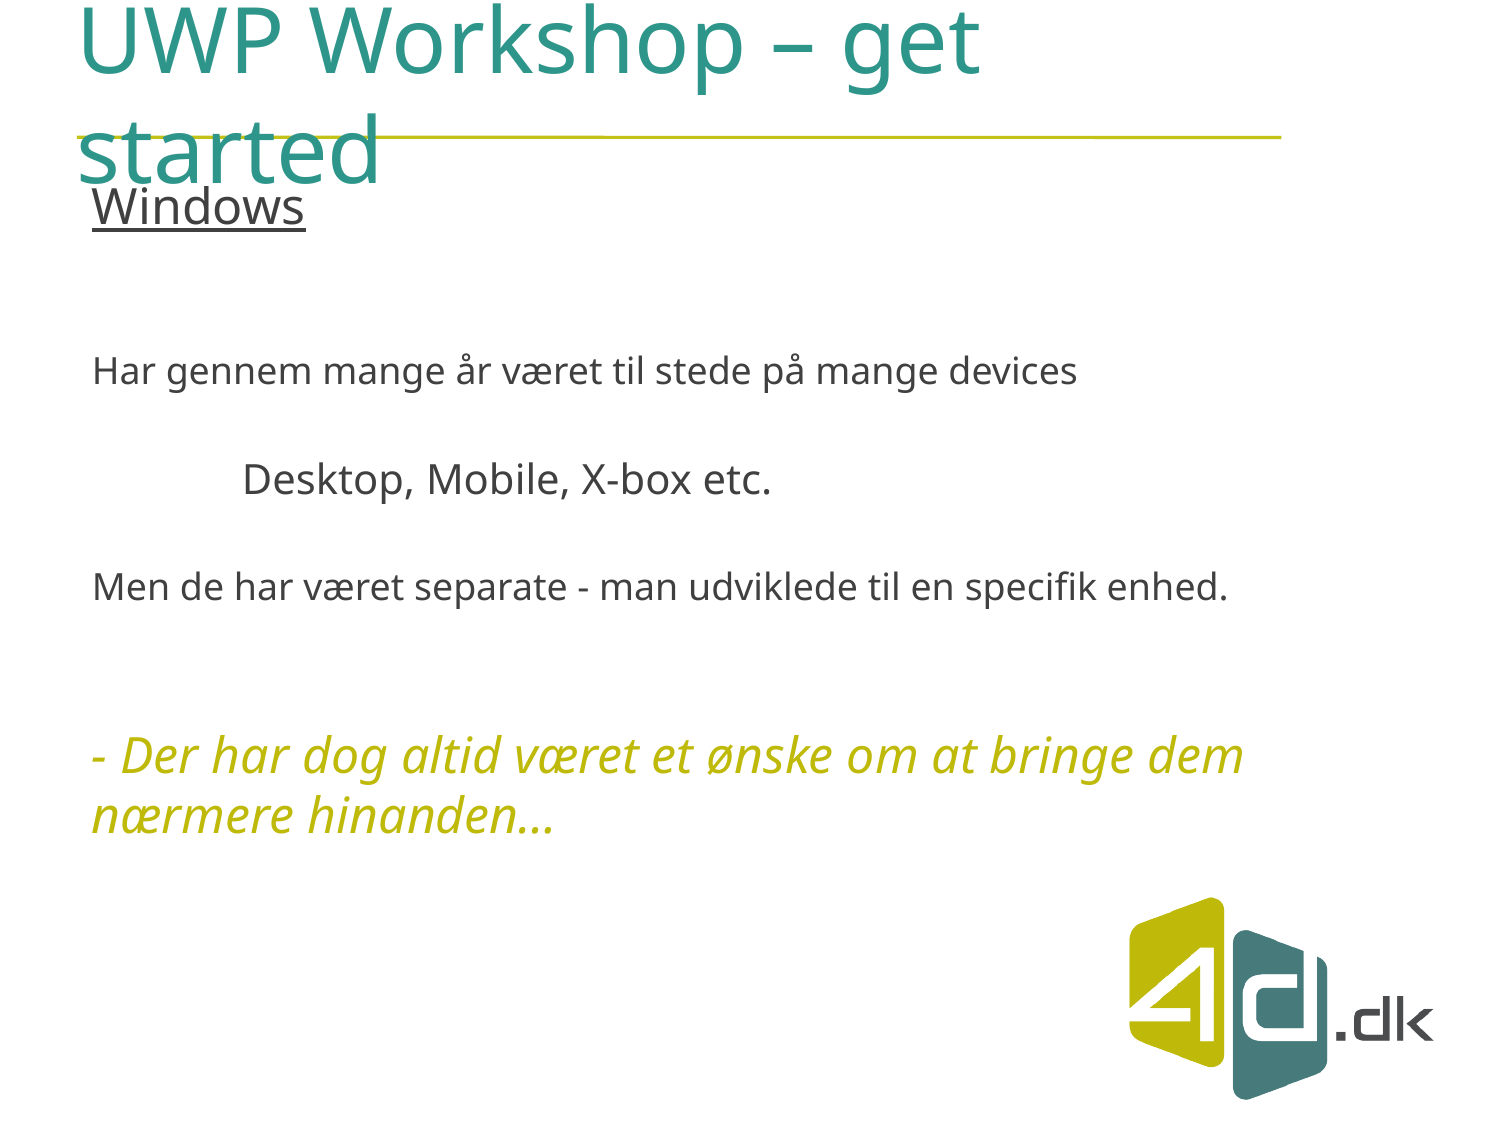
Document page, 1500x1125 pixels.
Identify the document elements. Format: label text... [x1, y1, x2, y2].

title UWP Workshop – get started [76, 0, 1284, 137]
list Windows Har gennem mange år været til stede på mange devices Desktop, Mobile, X-box etc. Men de har været separate - man udviklede til en specifik enhed. - Der har dog altid været et ønske om at bringe dem nærmere hinanden… [76, 137, 1408, 824]
picture [1129, 897, 1434, 1100]
